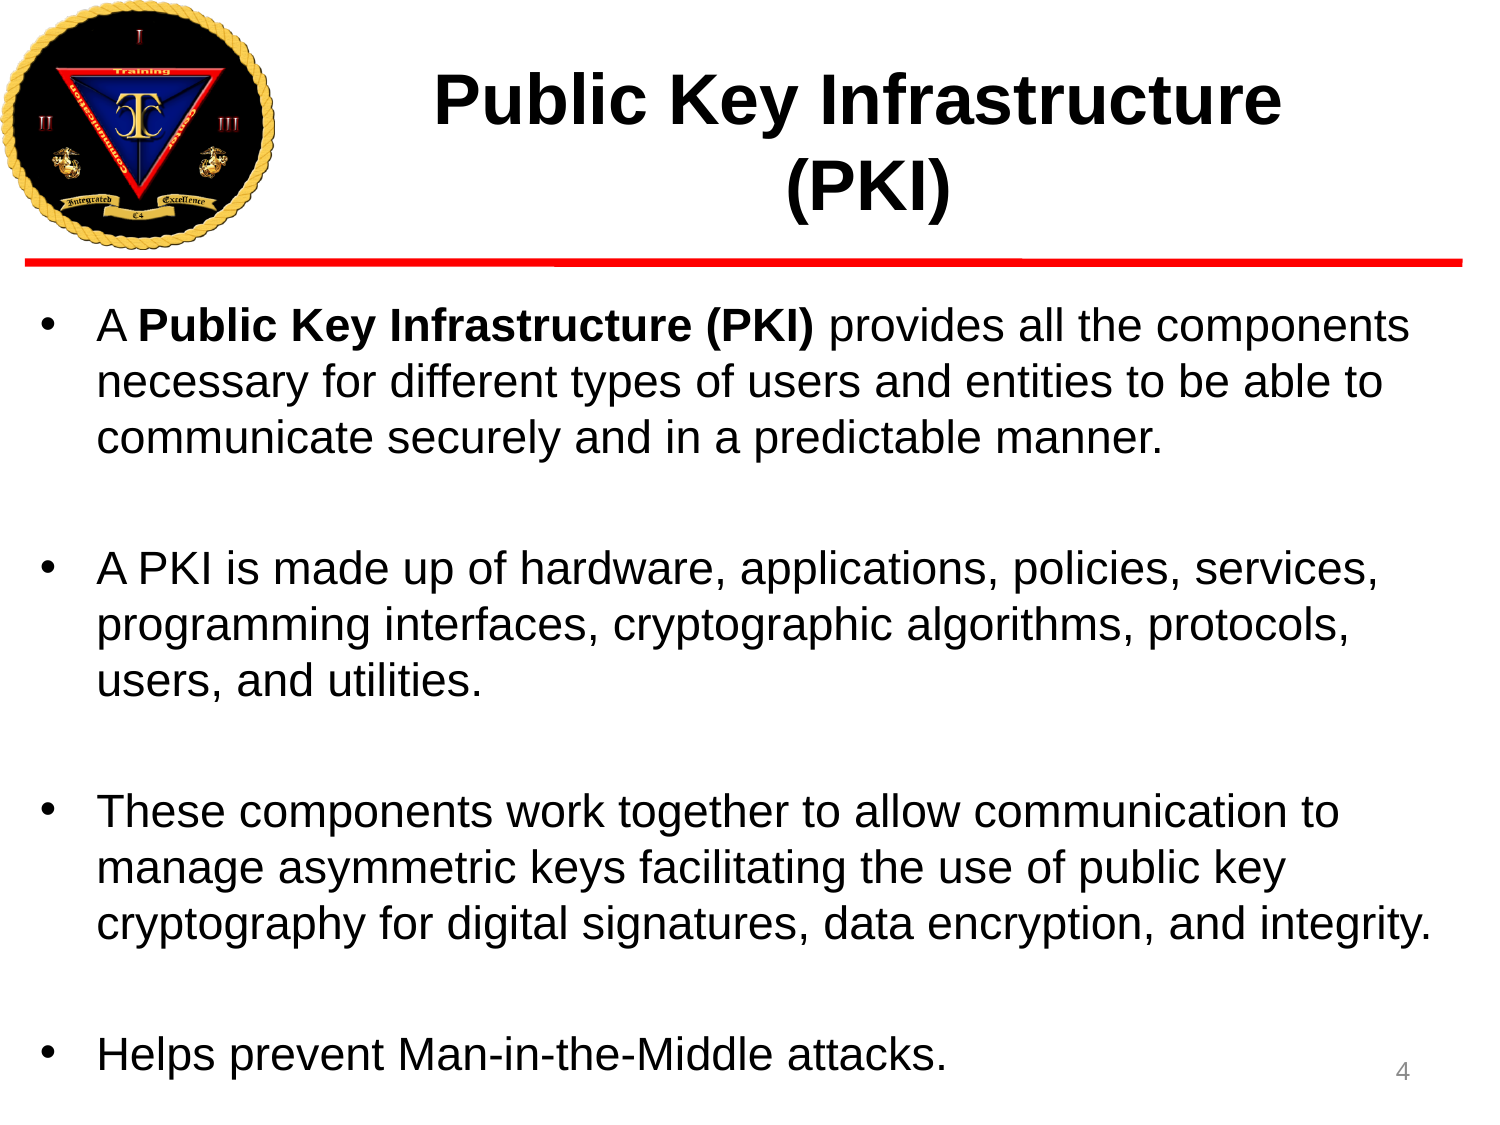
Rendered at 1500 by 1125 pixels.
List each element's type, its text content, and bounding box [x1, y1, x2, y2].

title Public Key Infrastructure (PKI) [274, 44, 1463, 233]
list A Public Key Infrastructure (PKI) provides all the components necessary for different types of users and entities to be able to communicate securely and in a predictable manner. A PKI is made up of hardware, applications, policies, services, programming interfaces, cryptographic algorithms, protocols, users, and utilities. These components work together to allow communication to manage asymmetric keys facilitating the use of public key cryptography for digital signatures, data encryption, and integrity. Helps prevent Man-in-the-Middle attacks. [24, 287, 1463, 1125]
picture [0, 0, 275, 250]
slide_number 4 [1074, 1042, 1425, 1103]
